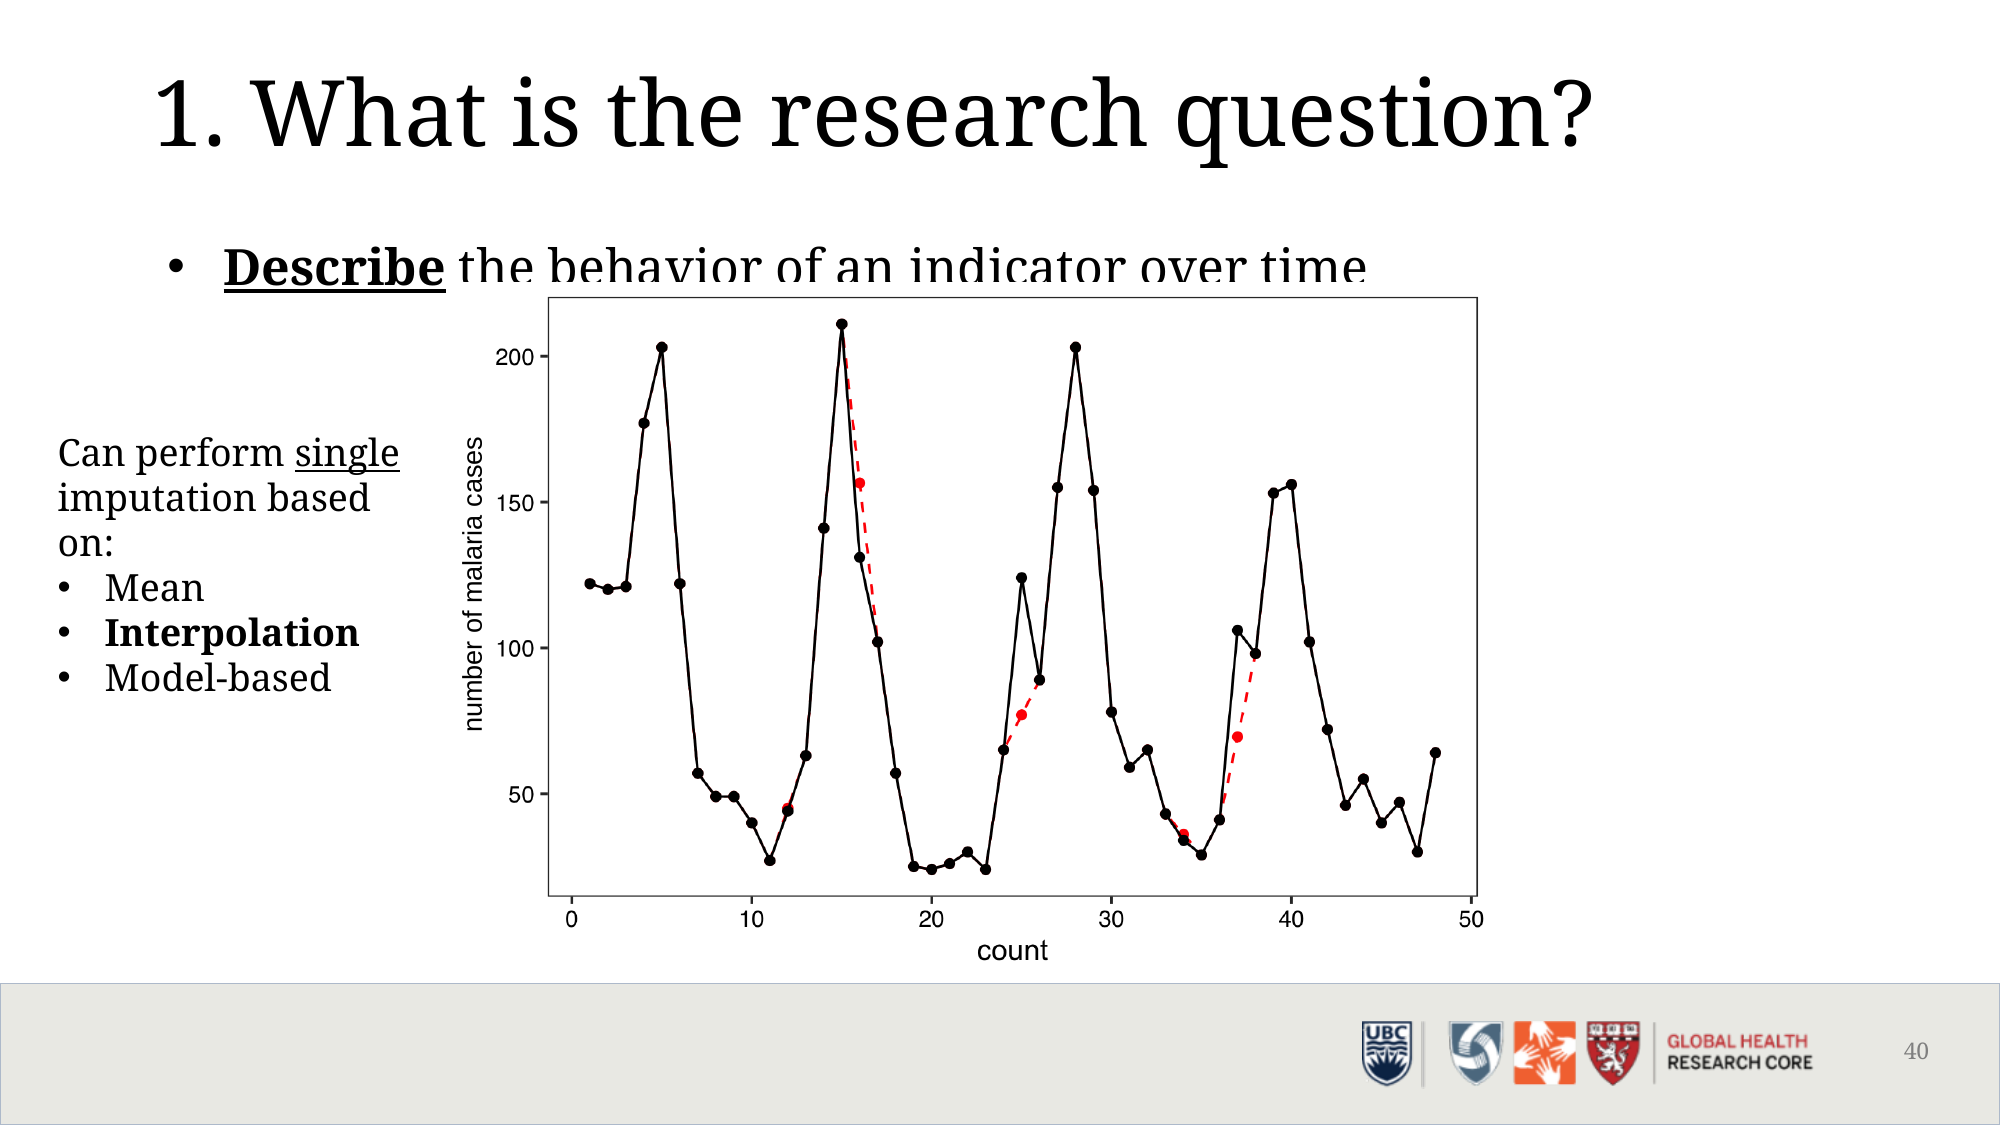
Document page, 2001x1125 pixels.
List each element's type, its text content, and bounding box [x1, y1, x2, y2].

text_box Describe the behavior of an indicator over time [152, 227, 1897, 303]
text_box Can perform single imputation based on: Mean Interpolation Model-based [42, 421, 447, 707]
picture [1362, 1021, 1859, 1114]
text_box 1. What is the research question? [137, 59, 1863, 228]
picture [447, 282, 1492, 980]
